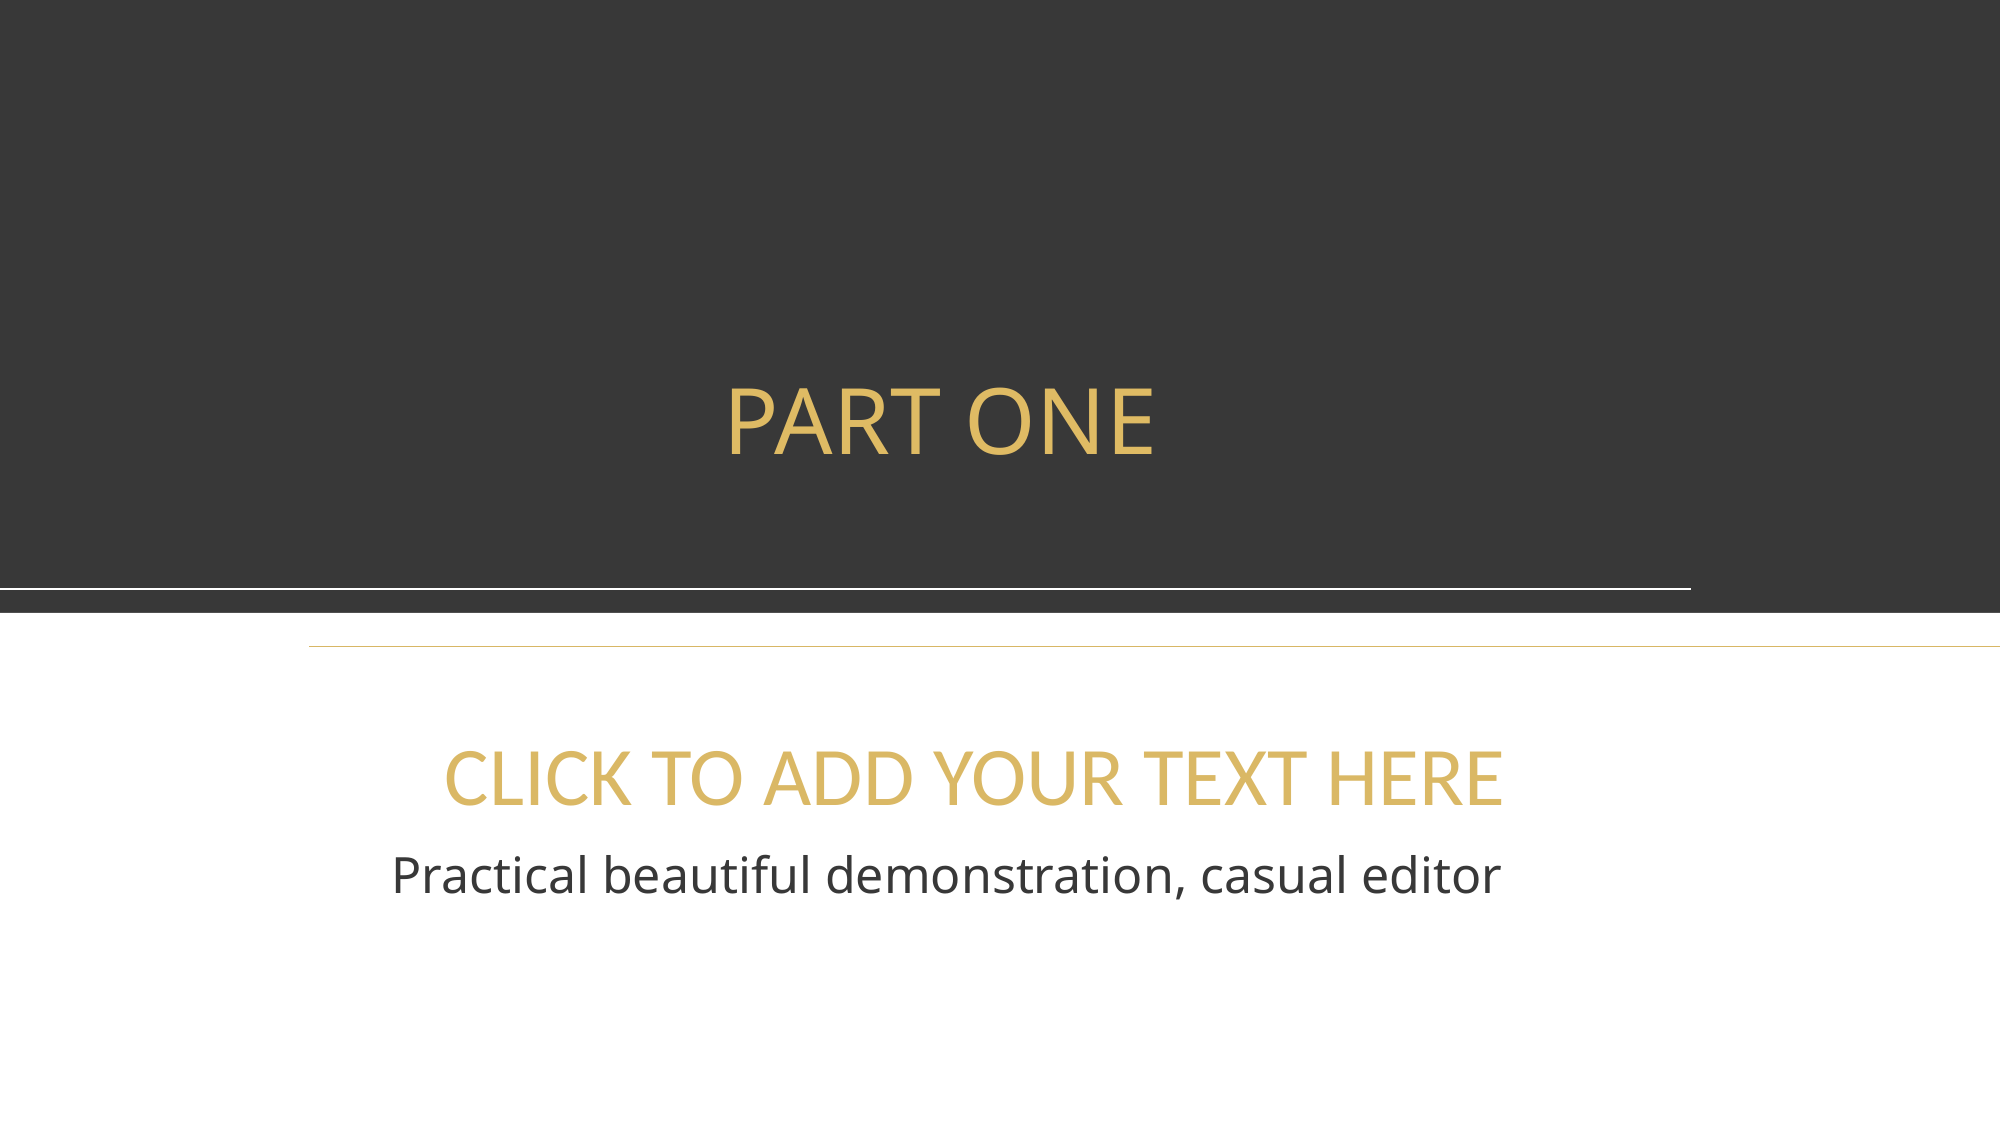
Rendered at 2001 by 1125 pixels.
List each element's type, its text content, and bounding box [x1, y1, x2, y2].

text_box Practical beautiful demonstration, casual editor [376, 835, 1518, 911]
text_box [0, 0, 2000, 612]
text_box CLICK TO ADD YOUR TEXT HERE [430, 714, 1522, 830]
text_box [0, 612, 2000, 1125]
text_box PART ONE [708, 355, 1173, 480]
